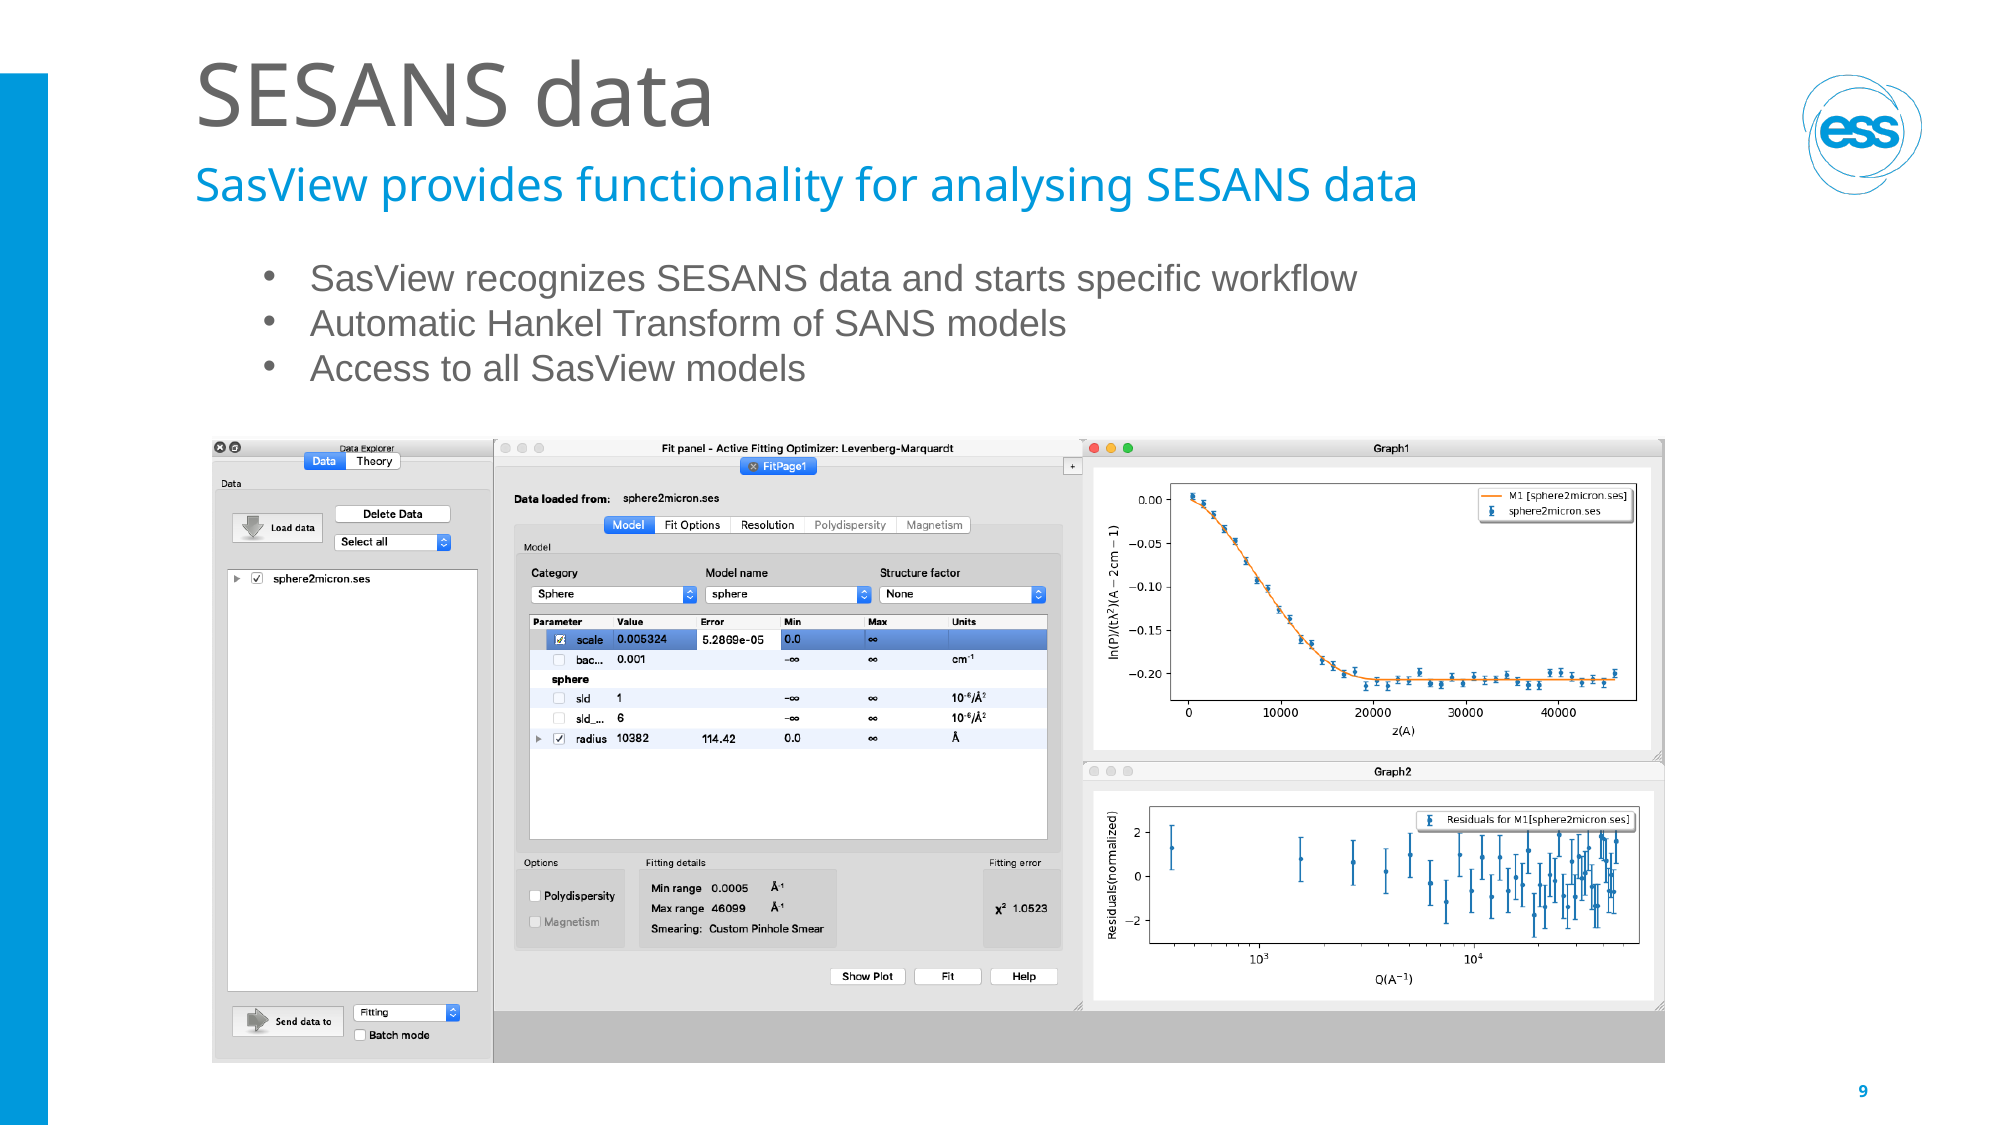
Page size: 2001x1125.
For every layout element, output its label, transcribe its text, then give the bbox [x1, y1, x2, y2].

text_box SasView recognizes SESANS data and starts specific workflow Automatic Hankel Transform of SANS models Access to all SasView models [248, 246, 1373, 396]
slide_number 9 [1432, 1062, 1883, 1123]
picture [212, 436, 1665, 1063]
title SESANS data [181, 43, 1717, 152]
list SasView provides functionality for analysing SESANS data [181, 152, 1717, 236]
